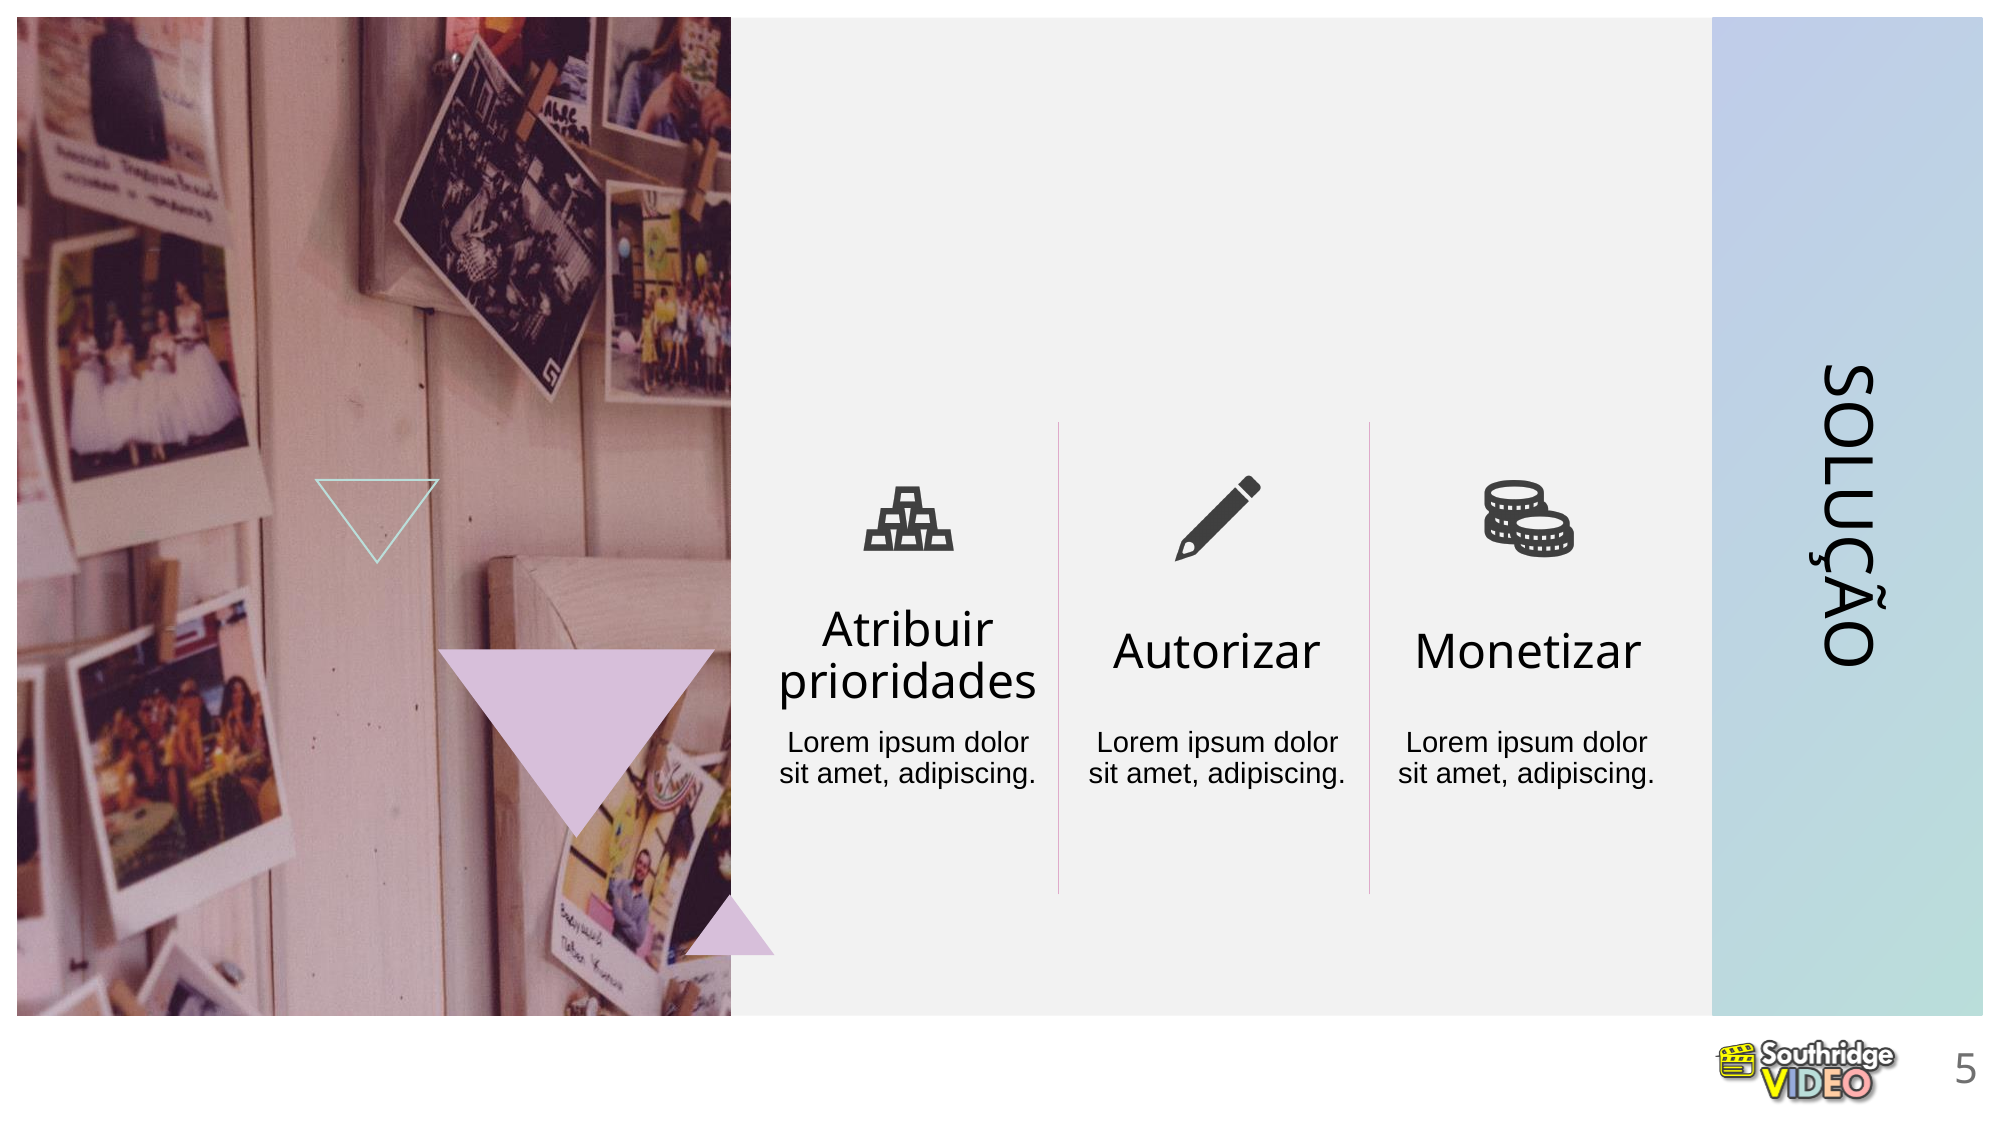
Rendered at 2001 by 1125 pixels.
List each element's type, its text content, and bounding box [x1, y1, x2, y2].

picture [17, 17, 732, 1016]
slide_number 5 [1917, 1024, 1979, 1116]
picture [1475, 467, 1578, 570]
picture [1166, 467, 1269, 570]
picture [857, 467, 960, 570]
picture [1713, 1022, 1912, 1125]
list Lorem ipsum dolor sit amet, adipiscing. [775, 727, 1042, 895]
list Autorizar [1084, 627, 1351, 675]
list Lorem ipsum dolor sit amet, adipiscing. [1394, 727, 1660, 895]
list Atribuir prioridades [775, 605, 1042, 697]
list Lorem ipsum dolor sit amet, adipiscing. [1084, 727, 1351, 895]
list Monetizar [1395, 627, 1662, 675]
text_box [316, 479, 775, 956]
title Solução [1712, 17, 1983, 1016]
